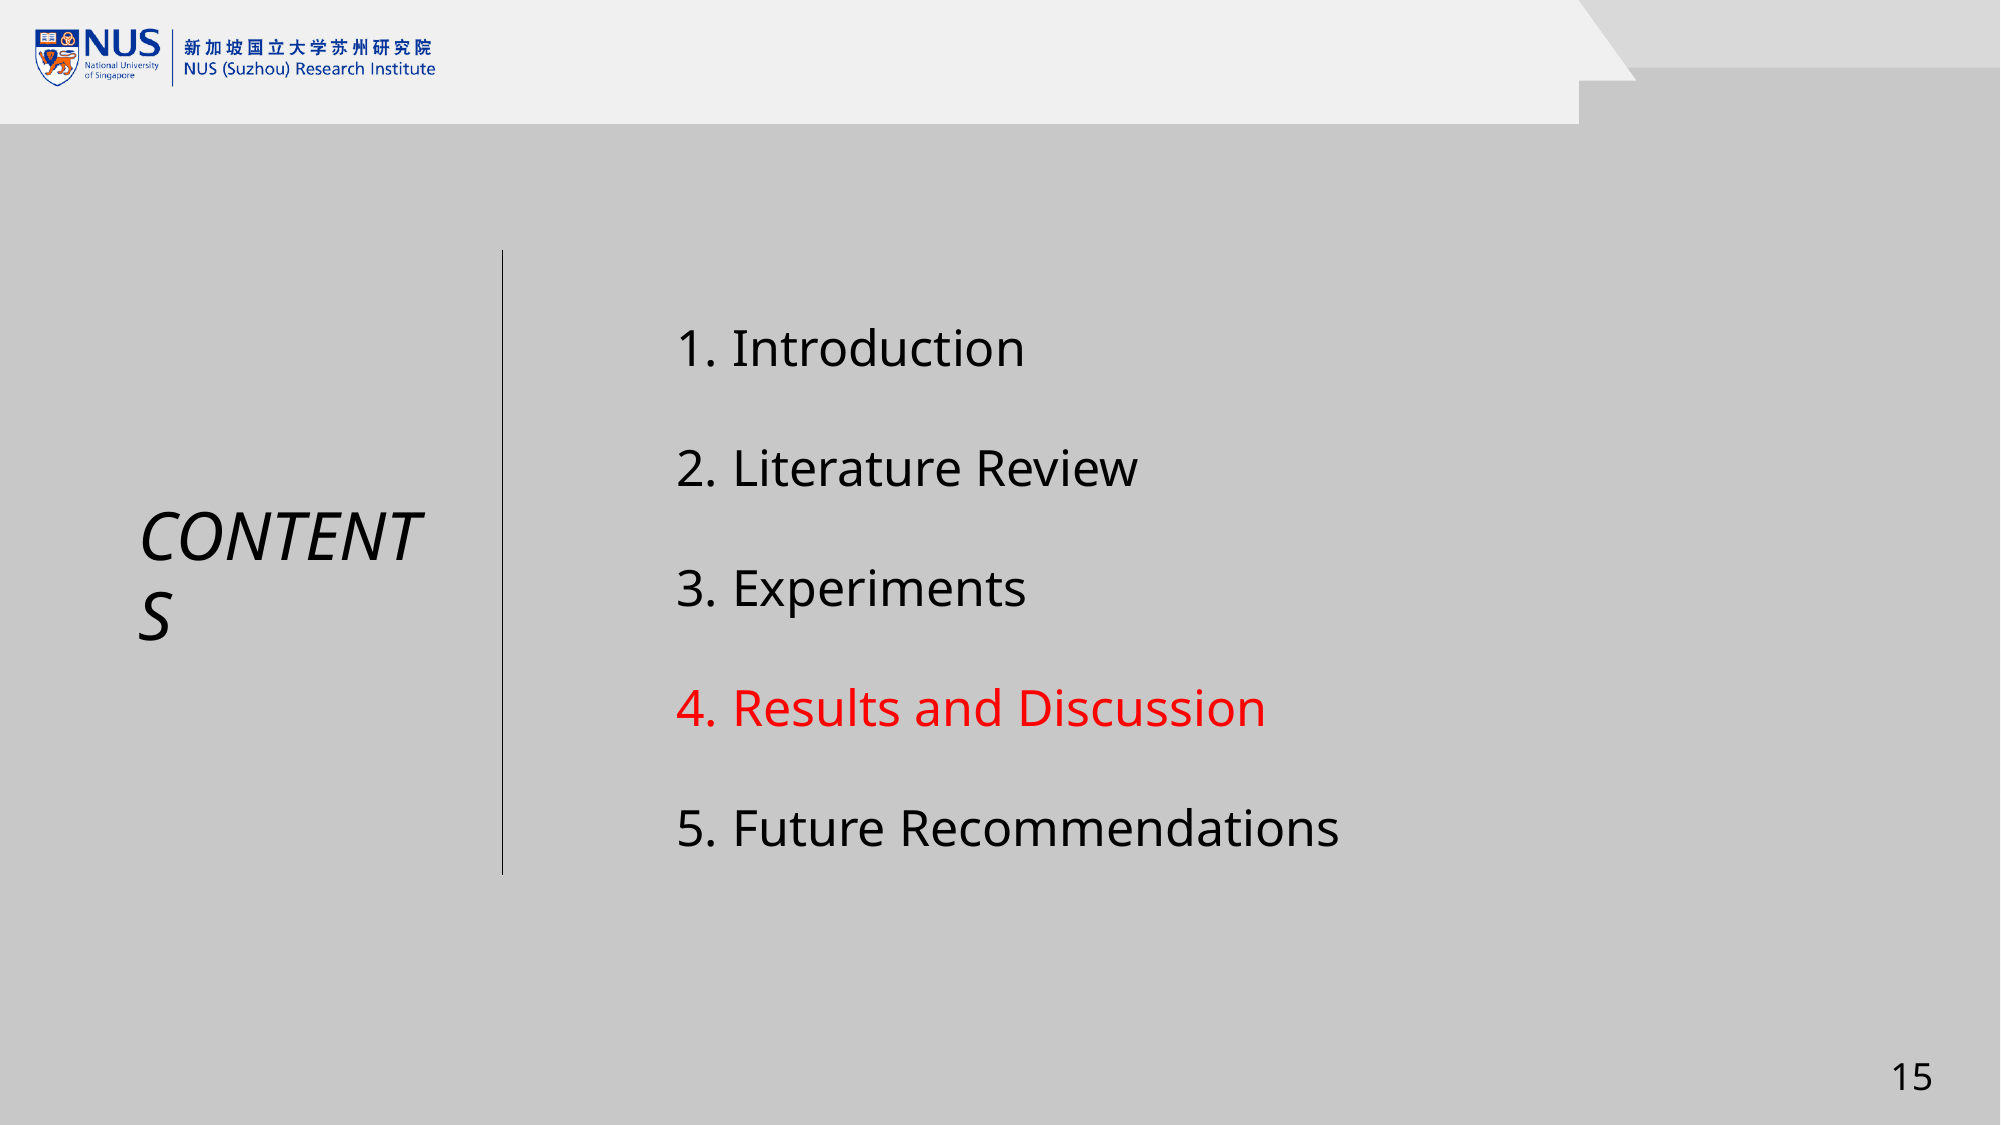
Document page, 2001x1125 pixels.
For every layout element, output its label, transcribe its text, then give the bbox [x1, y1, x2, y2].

text_box CONTENTS [124, 486, 452, 662]
text_box Introduction Literature Review Experiments Results and Discussion Future Recommendations [661, 249, 1876, 909]
picture [0, 12, 486, 102]
text_box 15 [1875, 1045, 2000, 1106]
